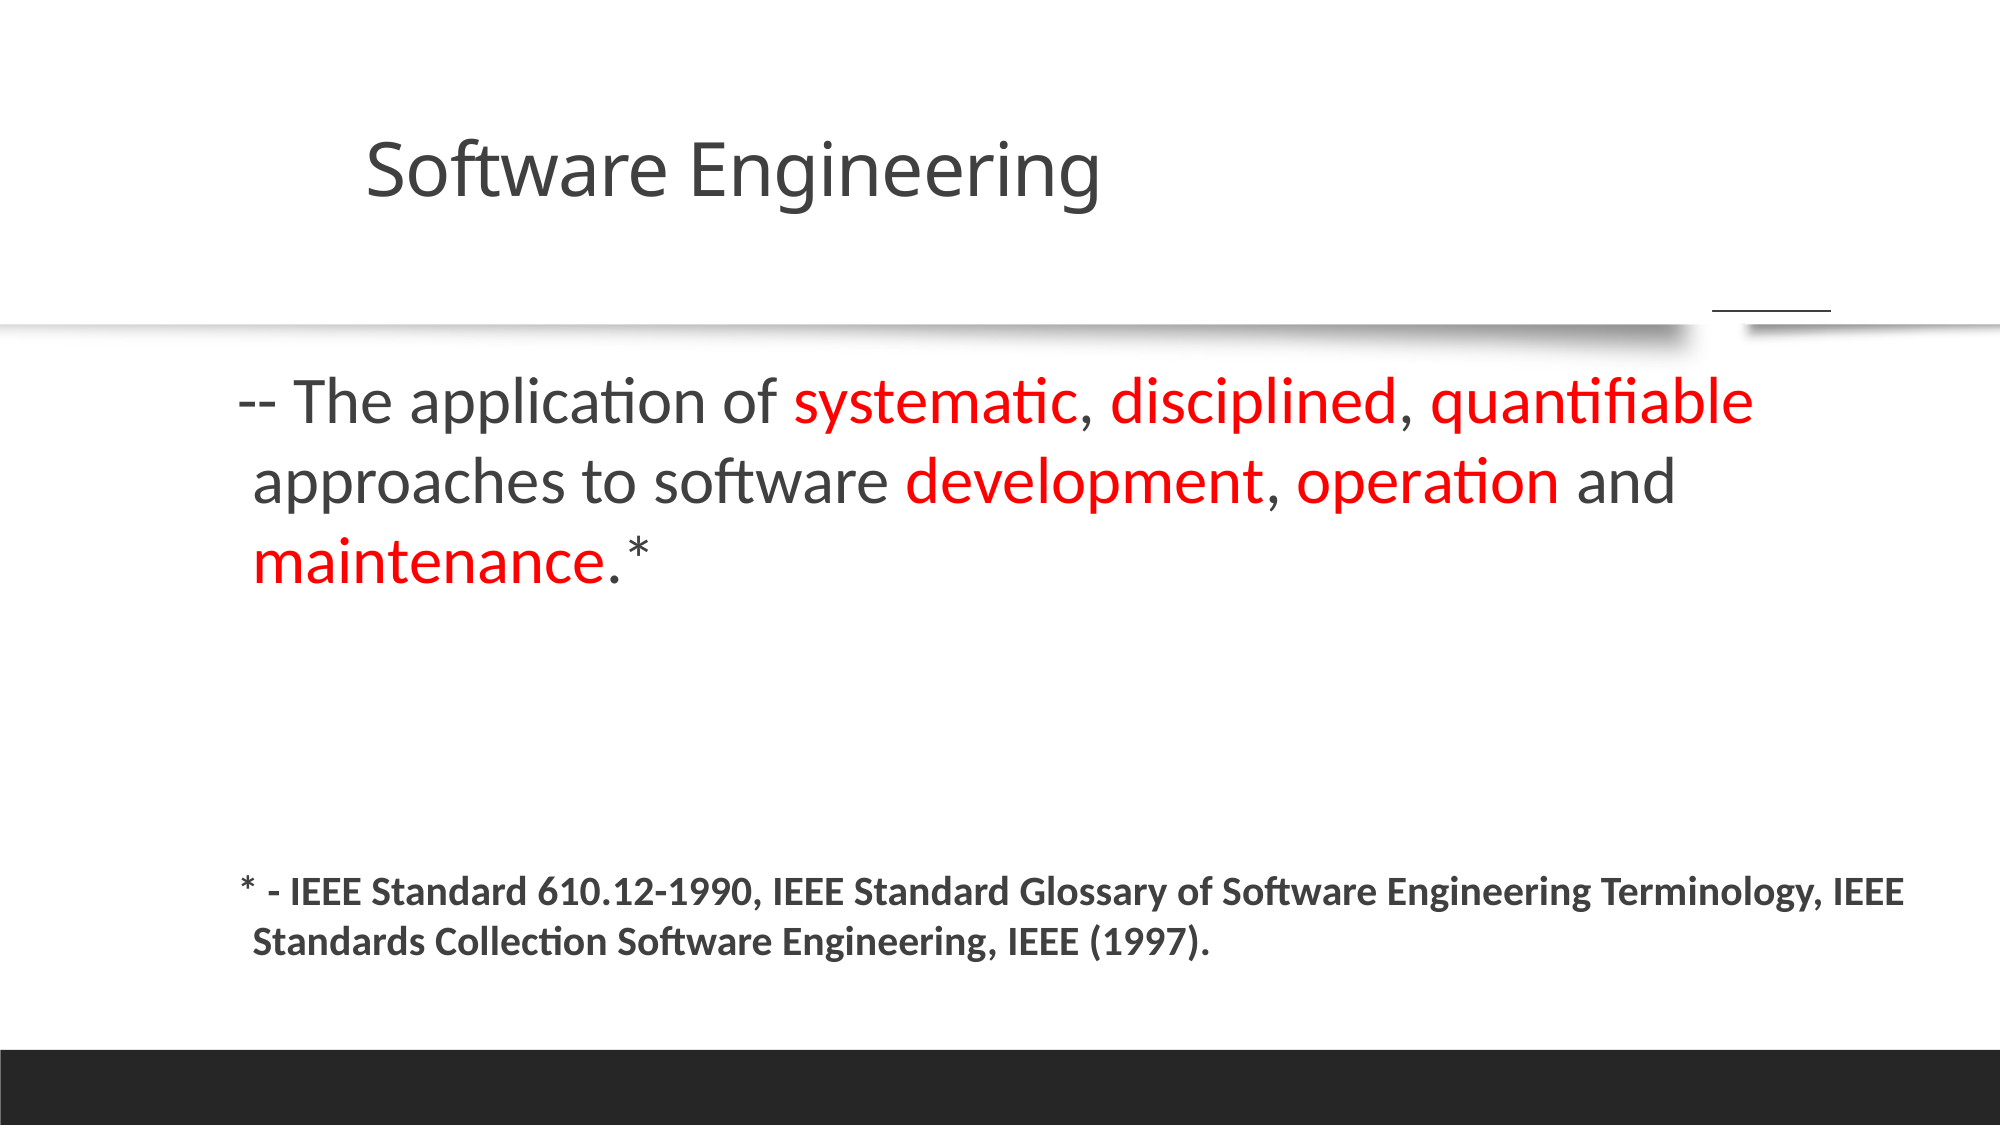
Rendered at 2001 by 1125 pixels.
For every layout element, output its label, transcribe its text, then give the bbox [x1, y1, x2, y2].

title Software Engineering [350, 107, 1688, 220]
picture [0, 325, 1713, 376]
picture [1736, 323, 2000, 347]
list -- The application of systematic, disciplined, quantifiable approaches to software development, operation and maintenance.* * - IEEE Standard 610.12-1990, IEEE Standard Glossary of Software Engineering Terminology, IEEE Standards Collection Software Engineering, IEEE (1997). [237, 349, 1929, 1087]
